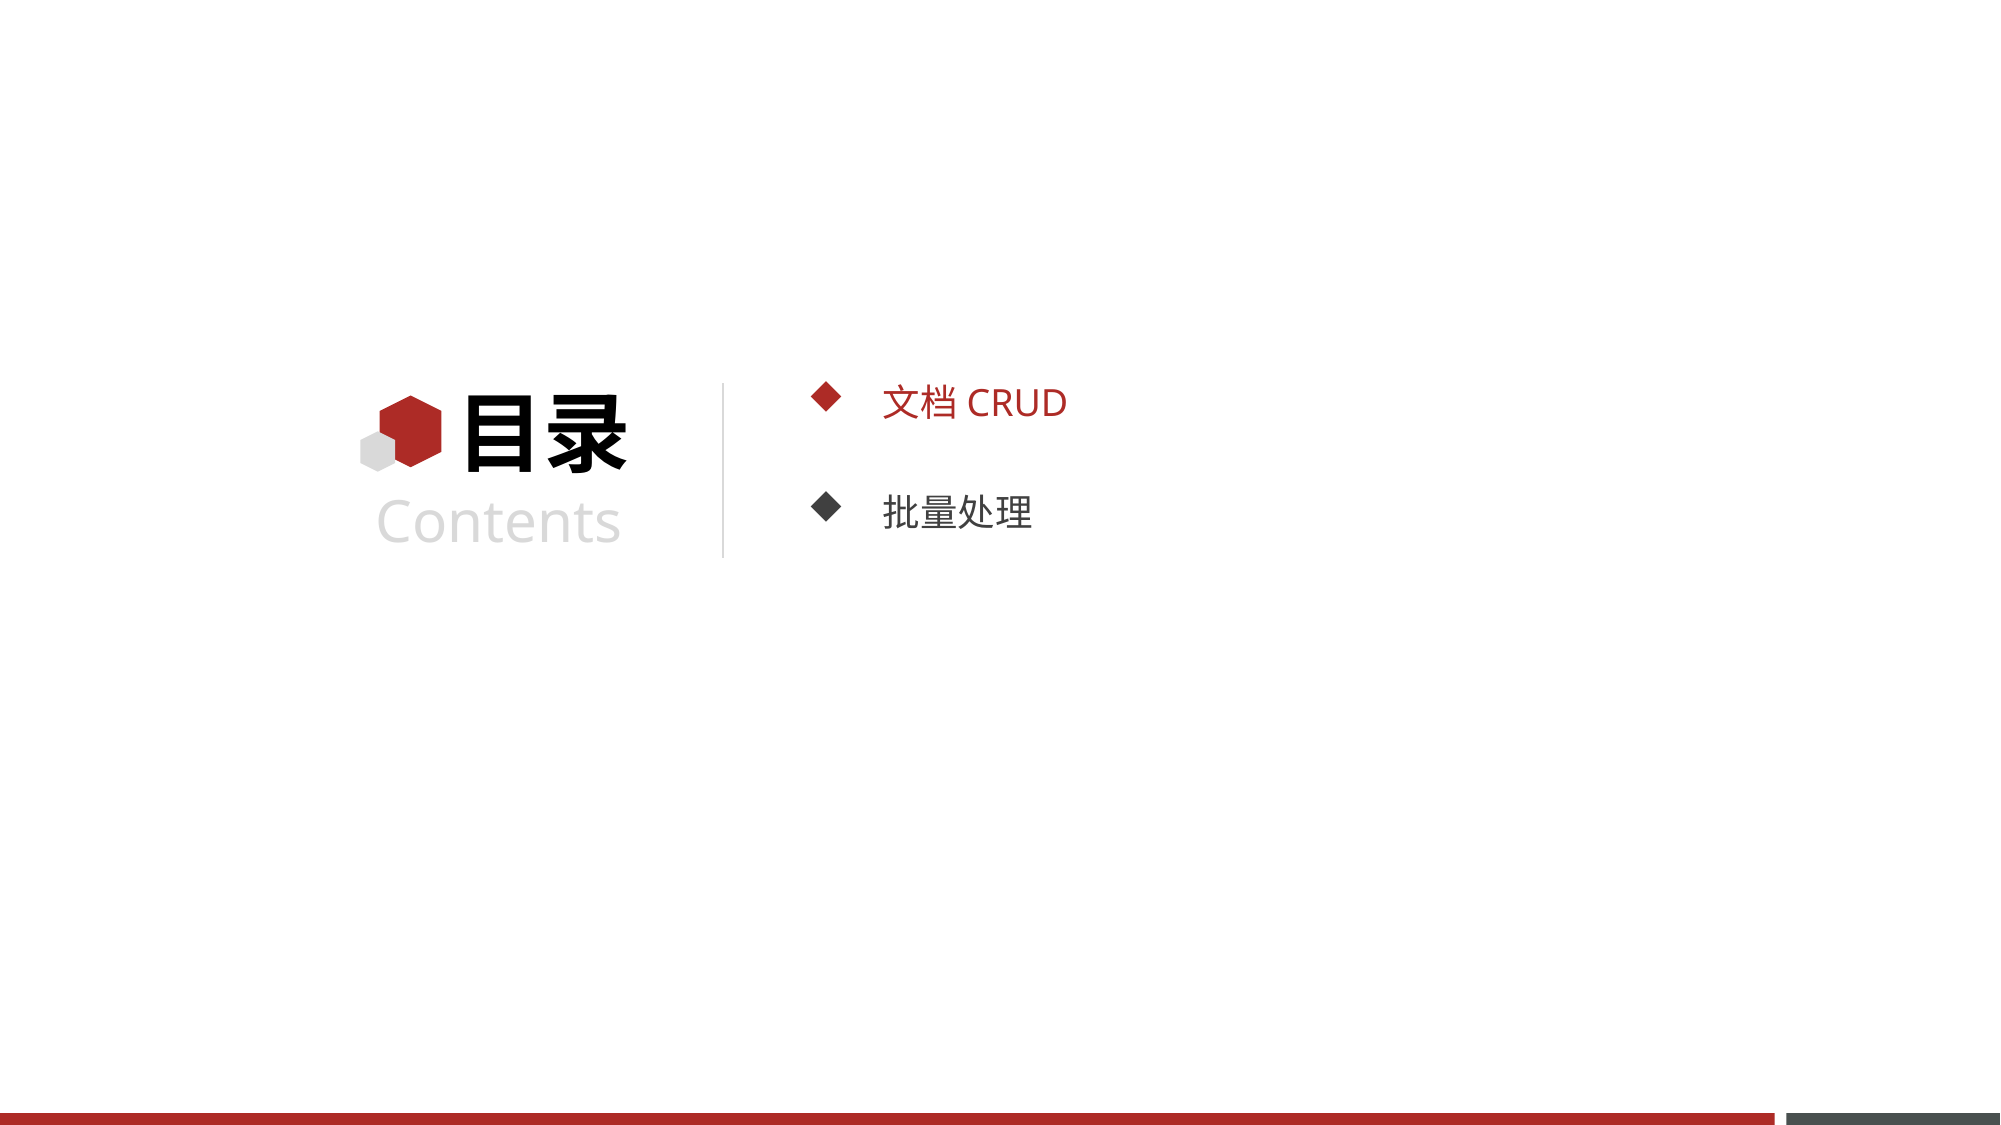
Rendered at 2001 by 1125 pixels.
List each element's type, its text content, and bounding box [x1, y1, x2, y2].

text_box 批量处理 [792, 456, 1773, 567]
list 文档CRUD [792, 346, 1773, 456]
